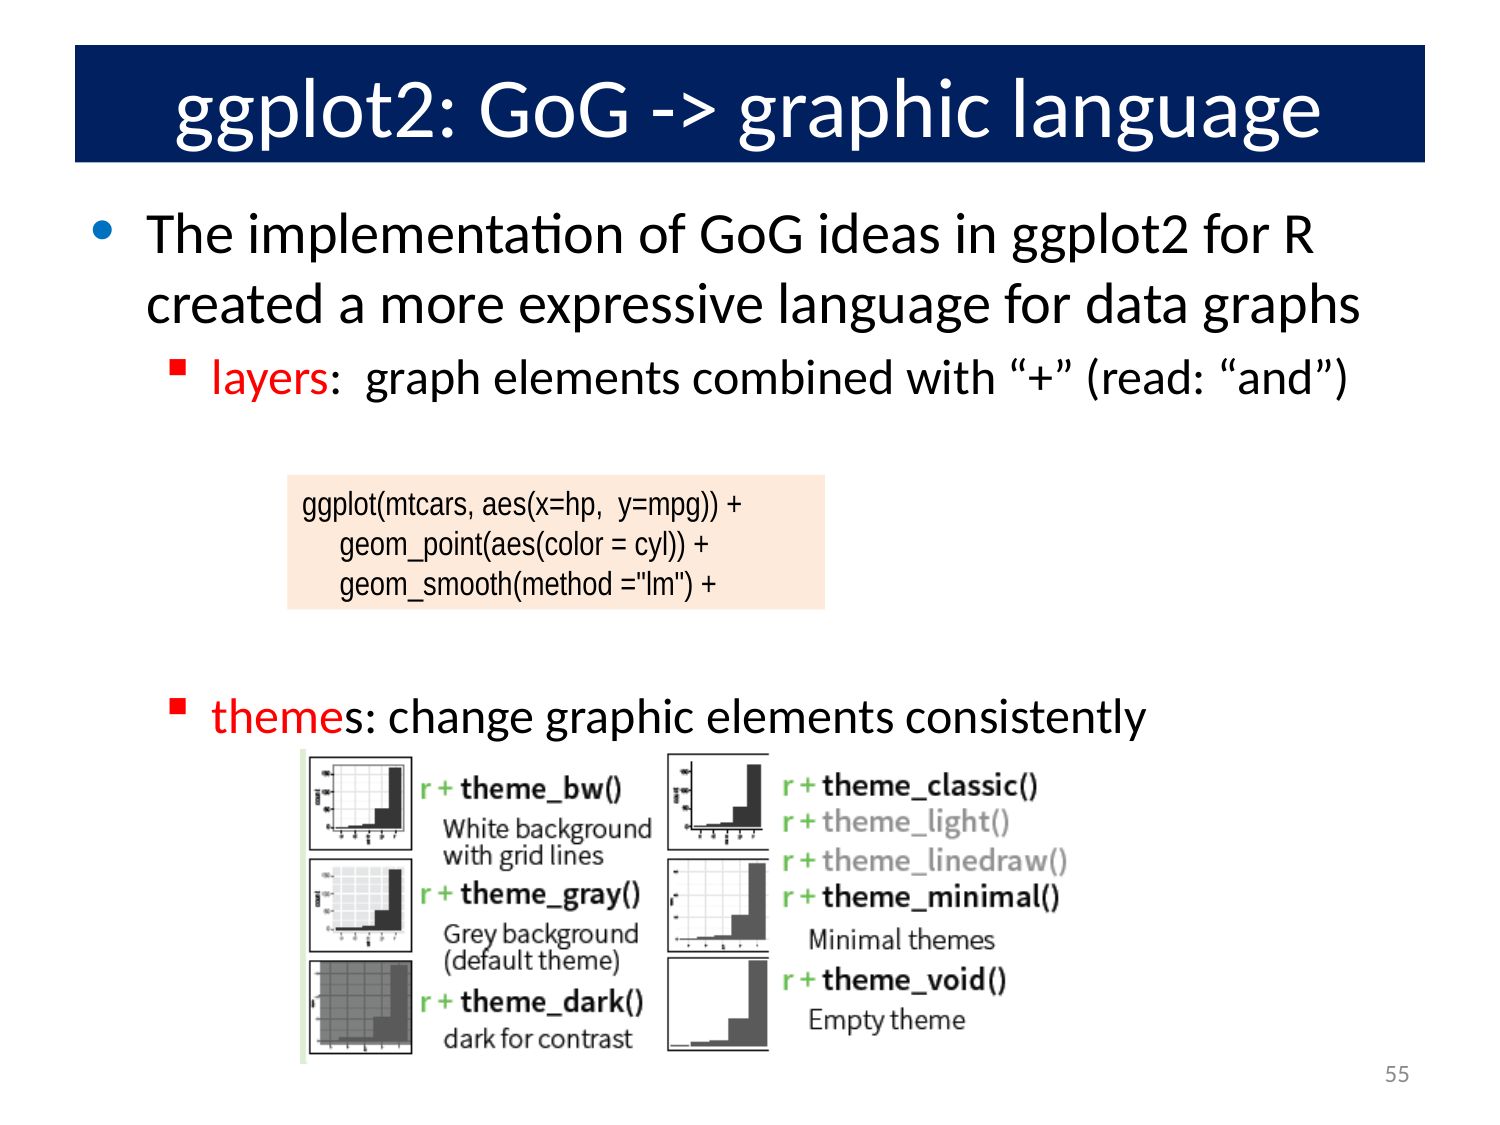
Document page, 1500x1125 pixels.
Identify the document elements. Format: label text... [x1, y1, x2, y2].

picture [299, 749, 1071, 1065]
title ggplot2: GoG -> graphic language [75, 45, 1425, 163]
slide_number 55 [1074, 1042, 1425, 1103]
list The implementation of GoG ideas in ggplot2 for R created a more expressive language for data graphs layers: graph elements combined with “+” (read: “and”) themes: change graphic elements consistently [75, 187, 1425, 1025]
text_box ggplot(mtcars, aes(x=hp, y=mpg)) + geom_point(aes(color = cyl)) + geom_smooth(method ="lm") + [287, 474, 825, 610]
